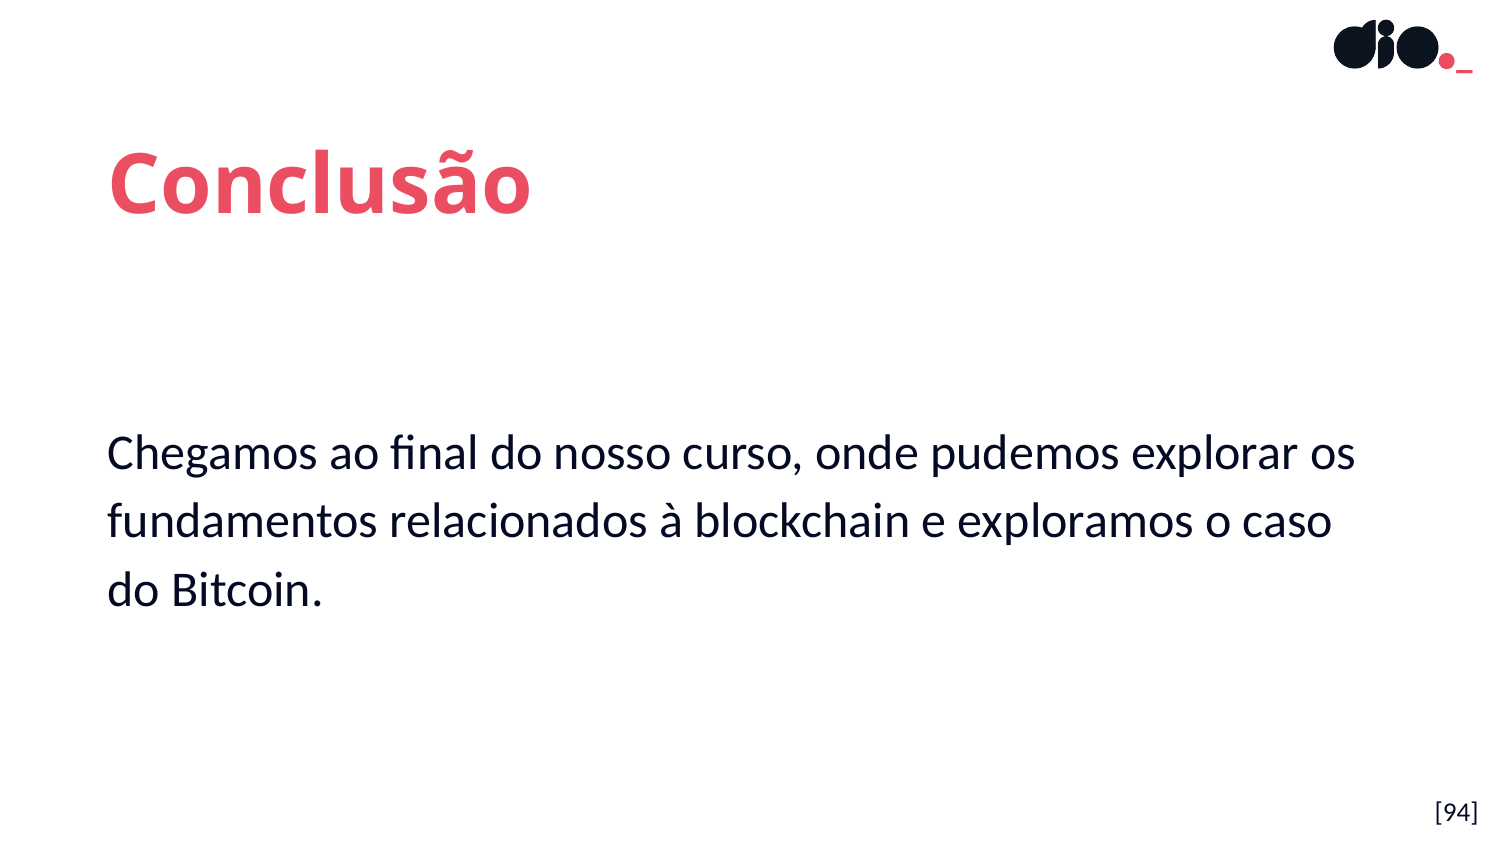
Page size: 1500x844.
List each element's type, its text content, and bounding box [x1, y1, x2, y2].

slide_number [94] [1403, 779, 1494, 844]
picture [1333, 19, 1473, 74]
text_box Conclusão [92, 104, 1408, 243]
text_box Chegamos ao final do nosso curso, onde pudemos explorar os fundamentos relacionados à blockchain e exploramos o caso do Bitcoin. [92, 243, 1408, 786]
